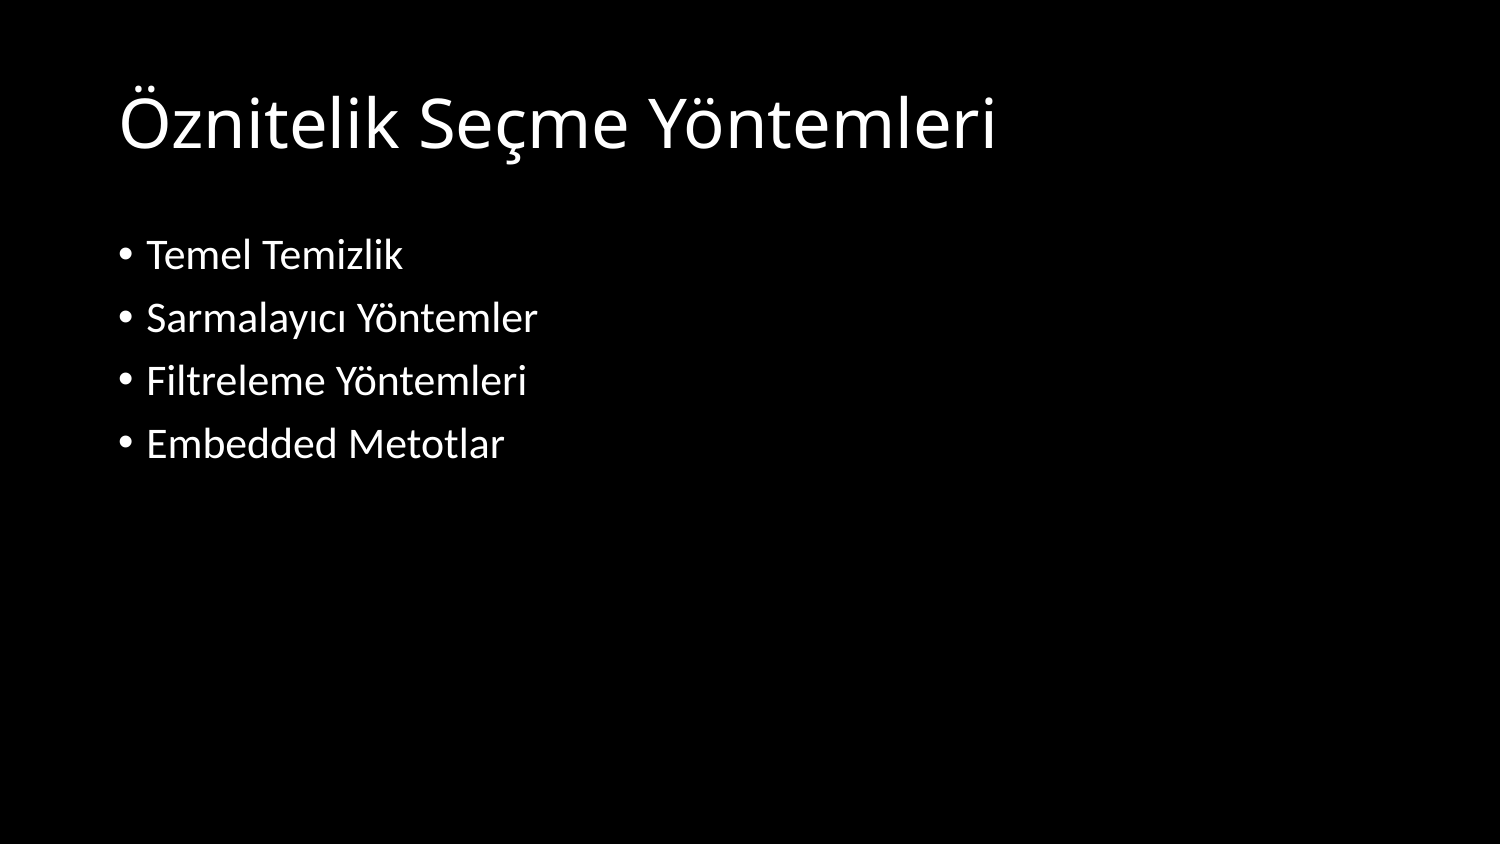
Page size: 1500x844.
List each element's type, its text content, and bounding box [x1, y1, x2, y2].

list Temel Temizlik Sarmalayıcı Yöntemler Filtreleme Yöntemleri Embedded Metotlar [103, 224, 1397, 760]
title Öznitelik Seçme Yöntemleri [103, 44, 1397, 208]
